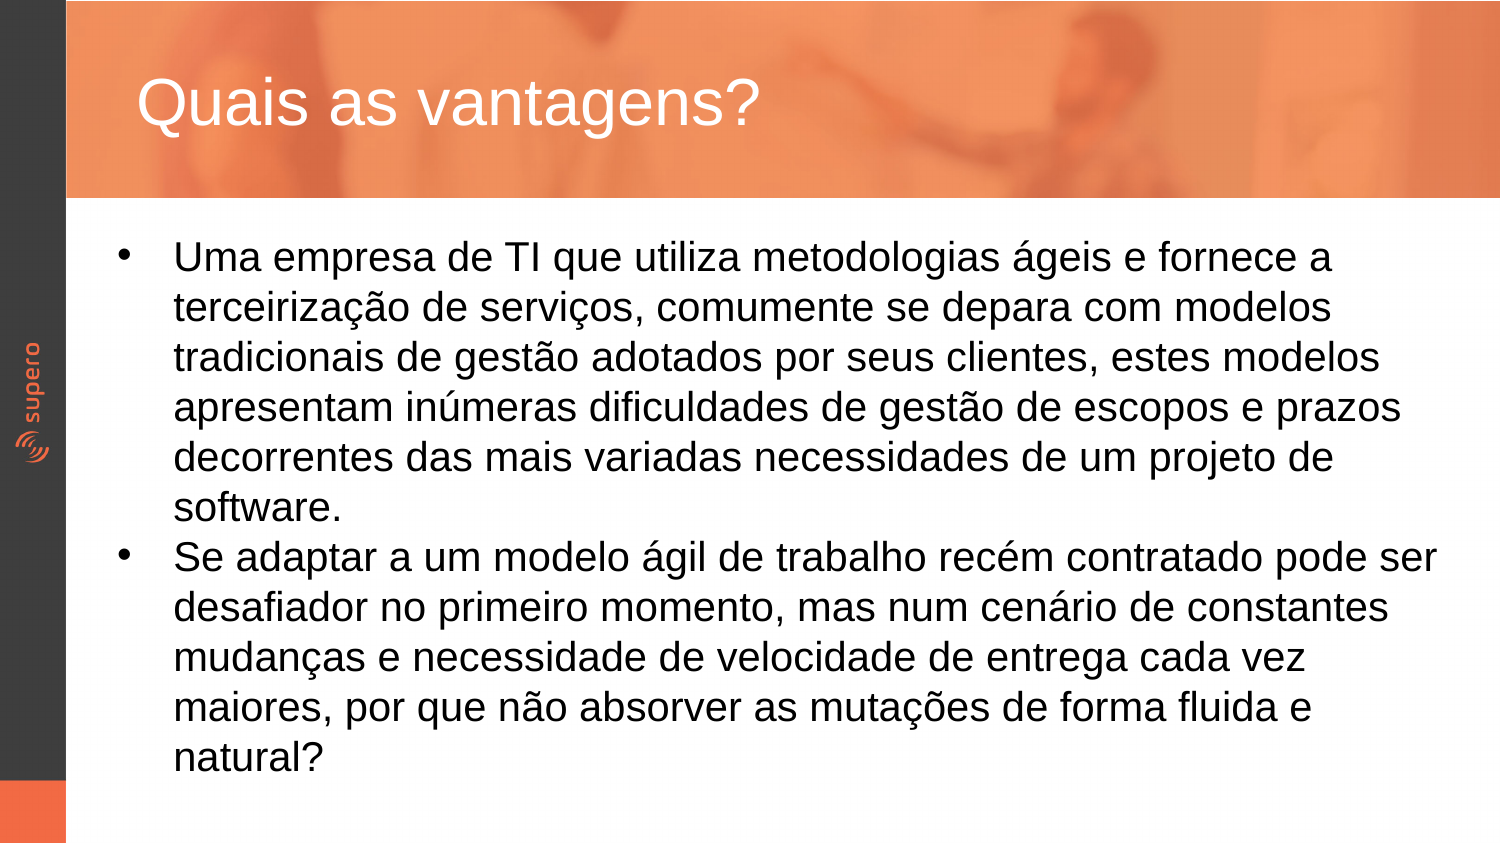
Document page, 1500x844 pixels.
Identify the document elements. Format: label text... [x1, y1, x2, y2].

text_box Uma empresa de TI que utiliza metodologias ágeis e fornece a terceirização de serviços, comumente se depara com modelos tradicionais de gestão adotados por seus clientes, estes modelos apresentam inúmeras dificuldades de gestão de escopos e prazos decorrentes das mais variadas necessidades de um projeto de software. Se adaptar a um modelo ágil de trabalho recém contratado pode ser desafiador no primeiro momento, mas num cenário de constantes mudanças e necessidade de velocidade de entrega cada vez maiores, por que não absorver as mutações de forma fluida e natural? [102, 222, 1458, 787]
picture [0, 0, 1500, 843]
